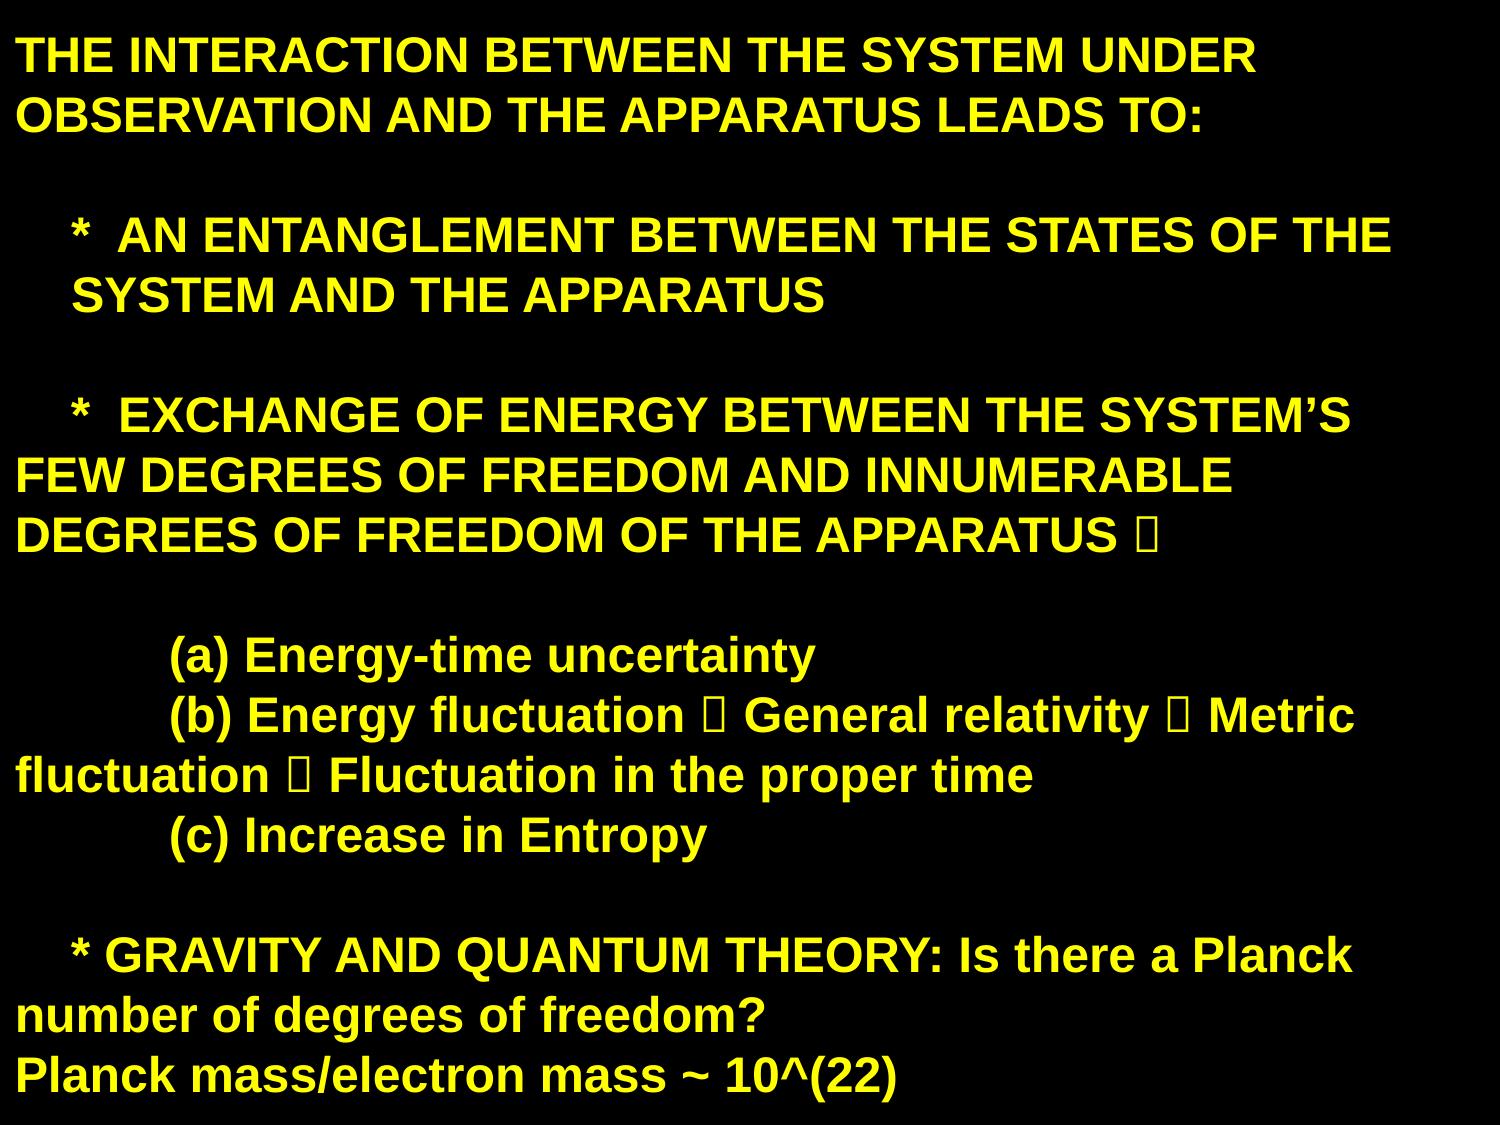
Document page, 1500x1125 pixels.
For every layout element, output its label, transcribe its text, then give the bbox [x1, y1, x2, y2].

text_box THE INTERACTION BETWEEN THE SYSTEM UNDER OBSERVATION AND THE APPARATUS LEADS TO: * AN ENTANGLEMENT BETWEEN THE STATES OF THE SYSTEM AND THE APPARATUS * EXCHANGE OF ENERGY BETWEEN THE SYSTEM’S FEW DEGREES OF FREEDOM AND INNUMERABLE DEGREES OF FREEDOM OF THE APPARATUS  (a) Energy-time uncertainty (b) Energy fluctuation  General relativity  Metric fluctuation  Fluctuation in the proper time (c) Increase in Entropy * GRAVITY AND QUANTUM THEORY: Is there a Planck number of degrees of freedom? Planck mass/electron mass ~ 10^(22) [0, 15, 1485, 1125]
